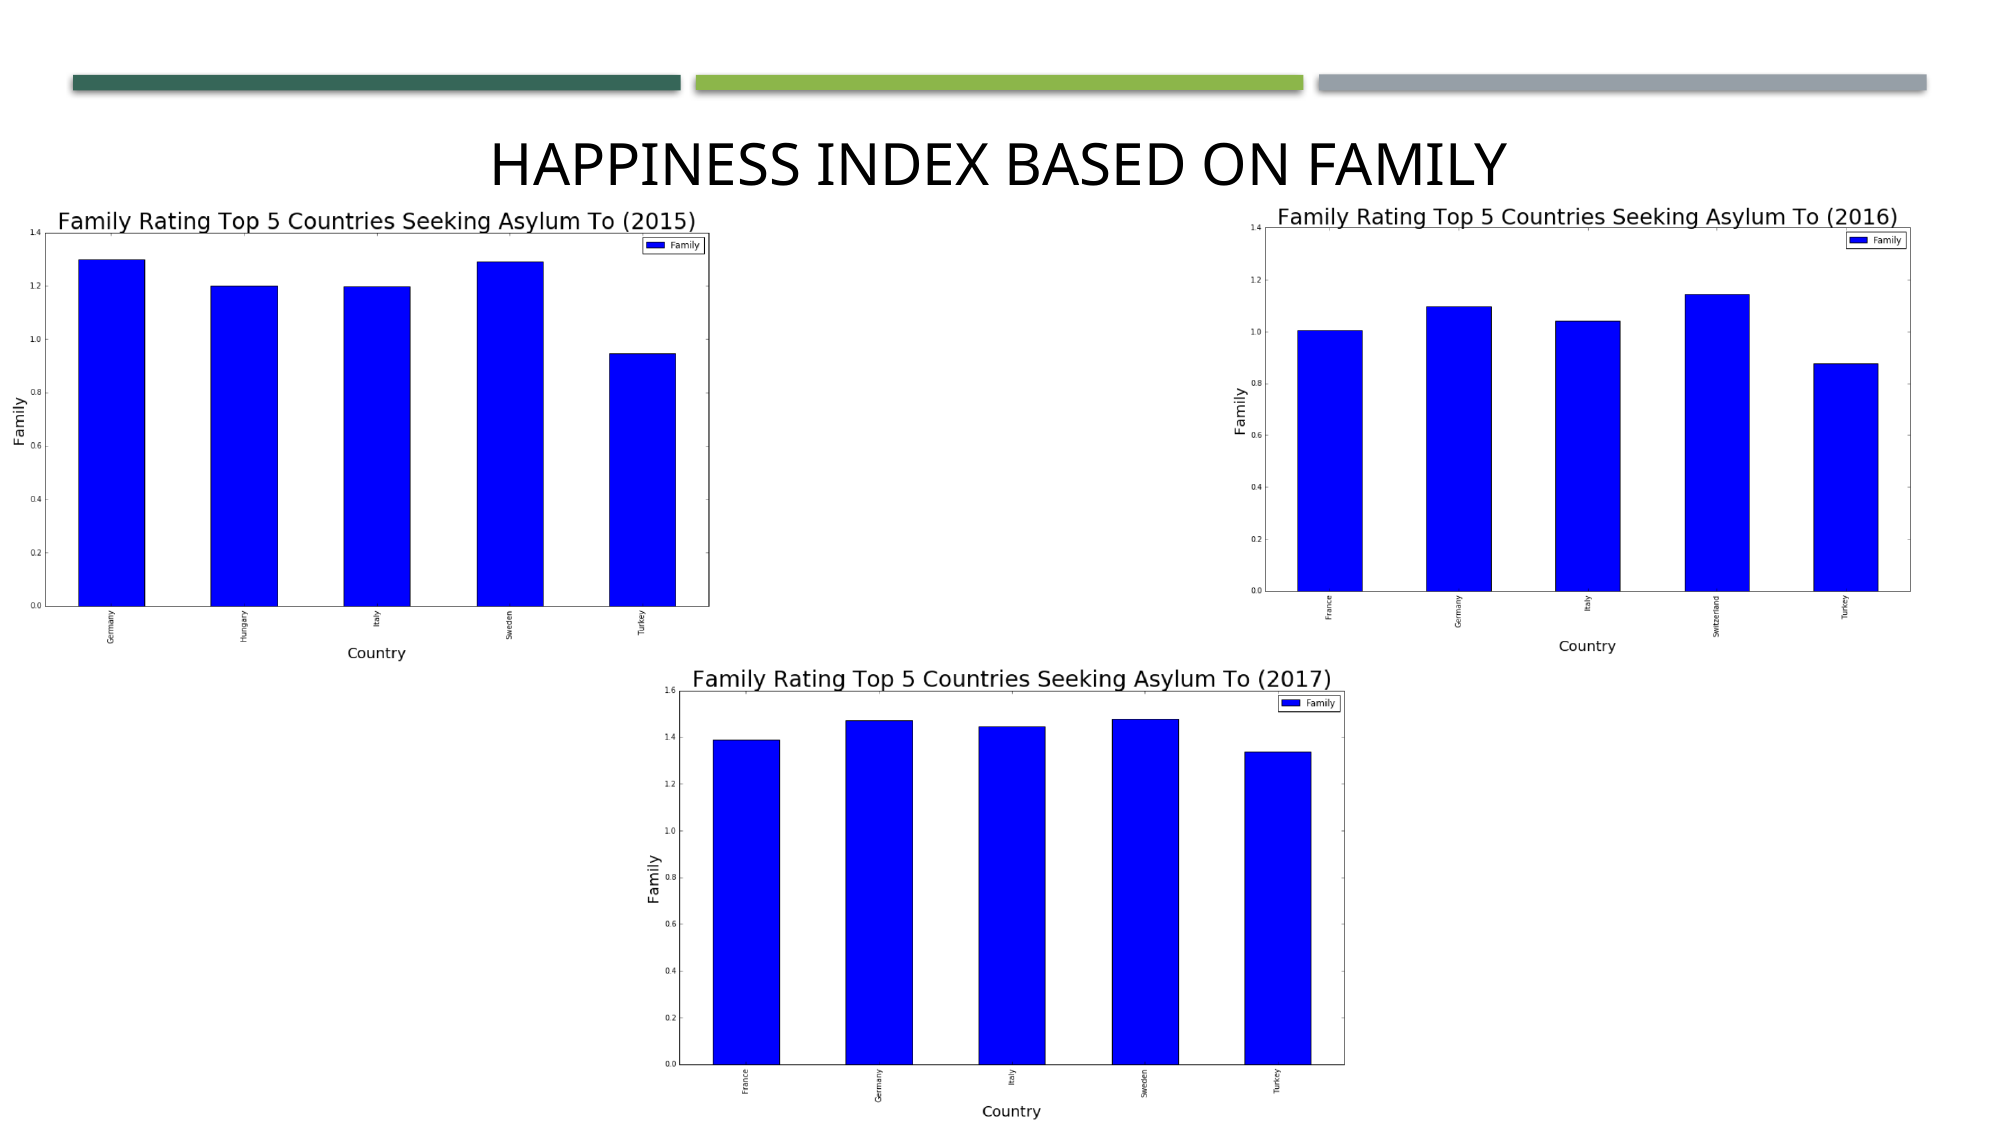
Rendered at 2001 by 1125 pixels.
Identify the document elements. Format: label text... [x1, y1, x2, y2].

picture [1, 195, 1932, 1125]
text_box Happiness Index based on Family [94, 119, 1904, 282]
